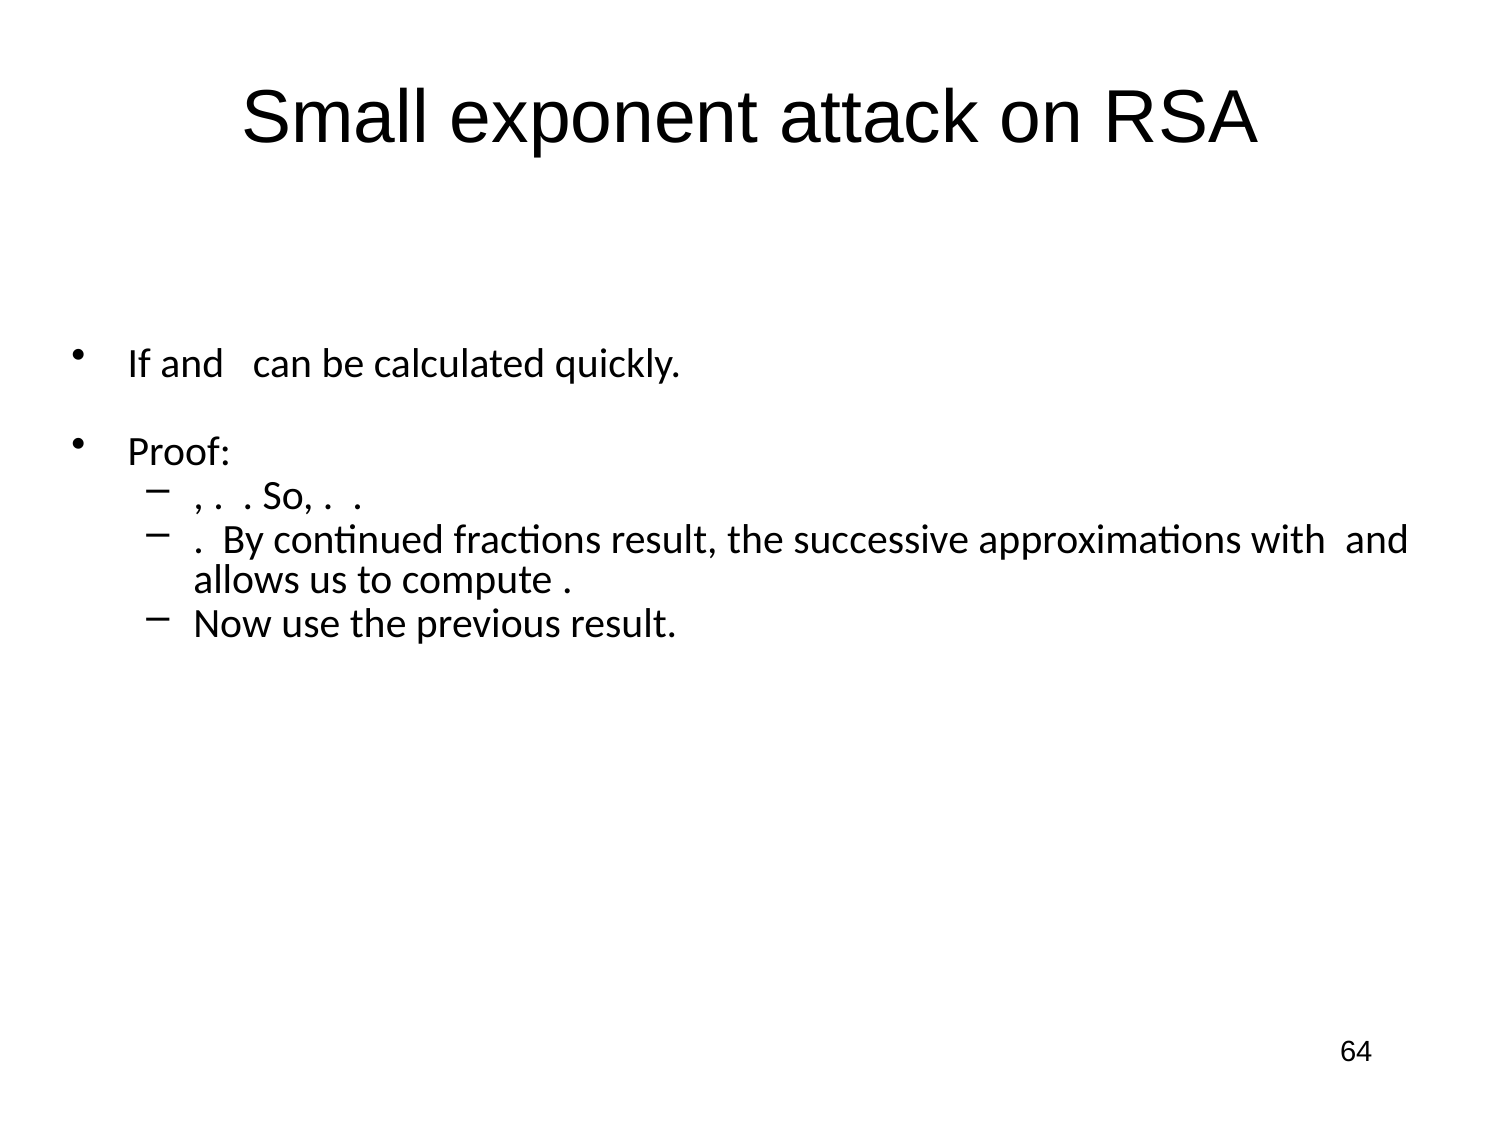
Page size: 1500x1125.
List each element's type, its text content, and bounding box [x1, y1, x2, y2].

slide_number 64 [1074, 1024, 1388, 1101]
title Small exponent attack on RSA [112, 49, 1388, 176]
